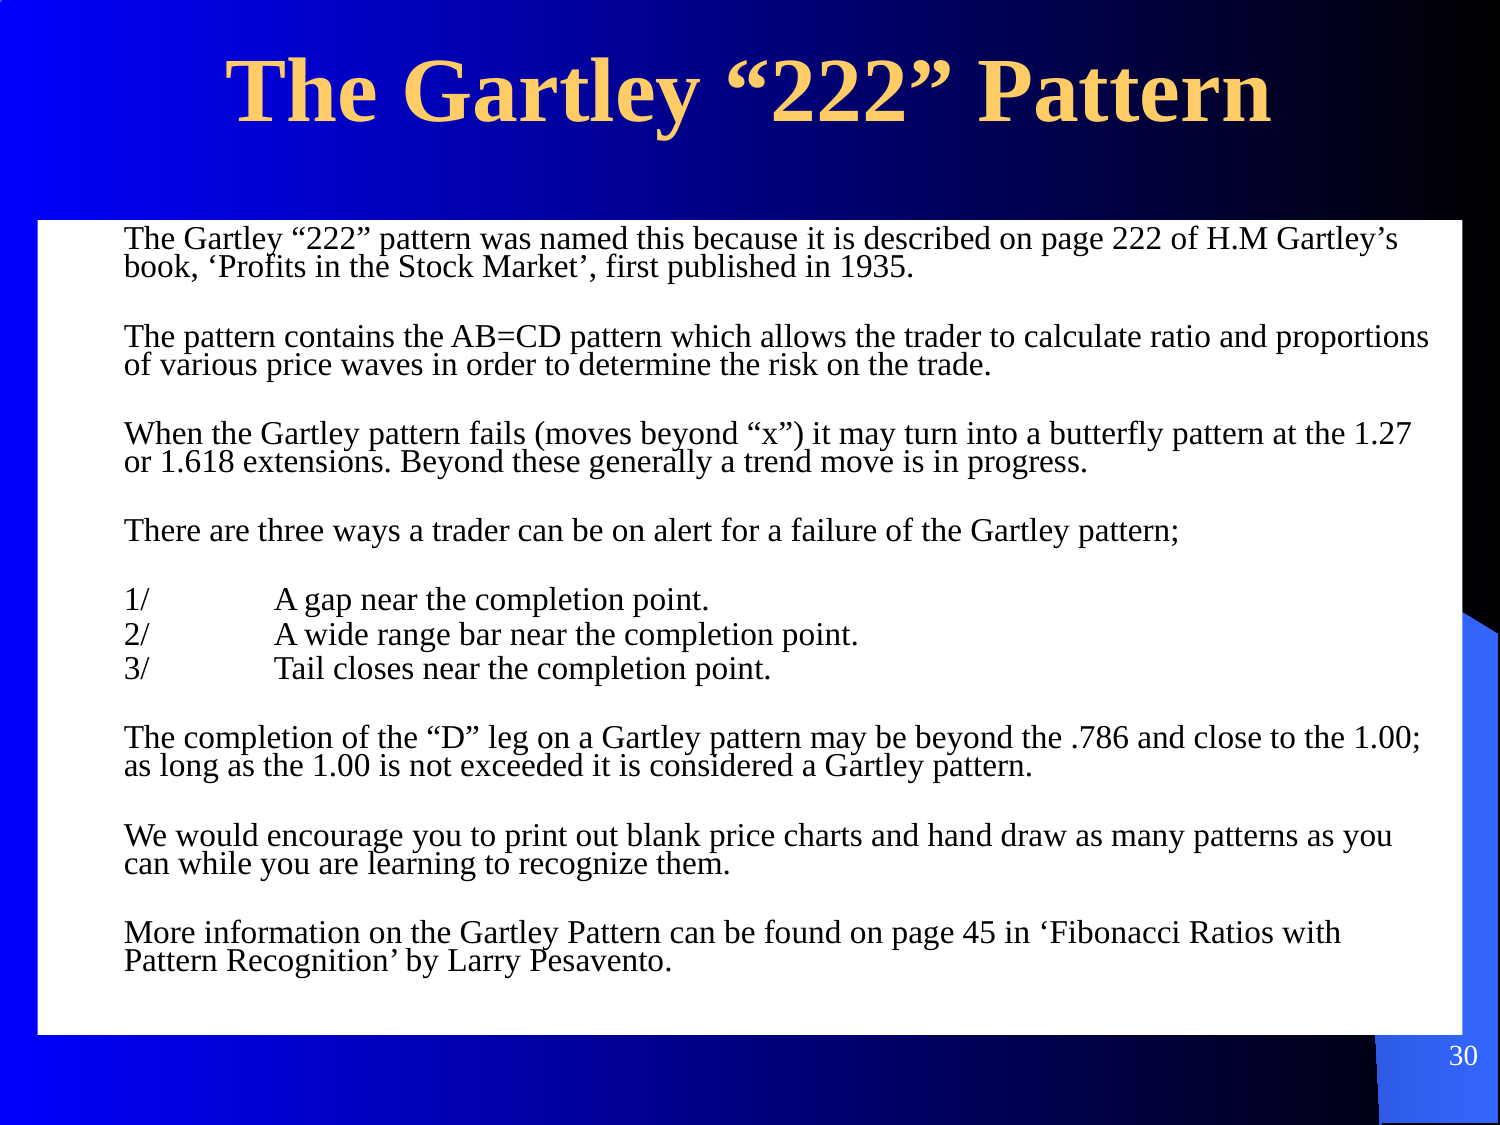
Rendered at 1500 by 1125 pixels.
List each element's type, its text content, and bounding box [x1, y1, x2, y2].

list The Gartley “222” pattern was named this because it is described on page 222 of H.M Gartley’s book, ‘Profits in the Stock Market’, first published in 1935. The pattern contains the AB=CD pattern which allows the trader to calculate ratio and proportions of various price waves in order to determine the risk on the trade. When the Gartley pattern fails (moves beyond “x”) it may turn into a butterfly pattern at the 1.27 or 1.618 extensions. Beyond these generally a trend move is in progress. There are three ways a trader can be on alert for a failure of the Gartley pattern; 1/ A gap near the completion point. 2/ A wide range bar near the completion point. 3/ Tail closes near the completion point. The completion of the “D” leg on a Gartley pattern may be beyond the .786 and close to the 1.00; as long as the 1.00 is not exceeded it is considered a Gartley pattern. We would encourage you to print out blank price charts and hand draw as many patterns as you can while you are learning to recognize them. More information on the Gartley Pattern can be found on page 45 in ‘Fibonacci Ratios with Pattern Recognition’ by Larry Pesavento. [37, 219, 1463, 1036]
title The Gartley “222” Pattern [0, 42, 1500, 128]
slide_number 30 [1180, 1008, 1494, 1072]
